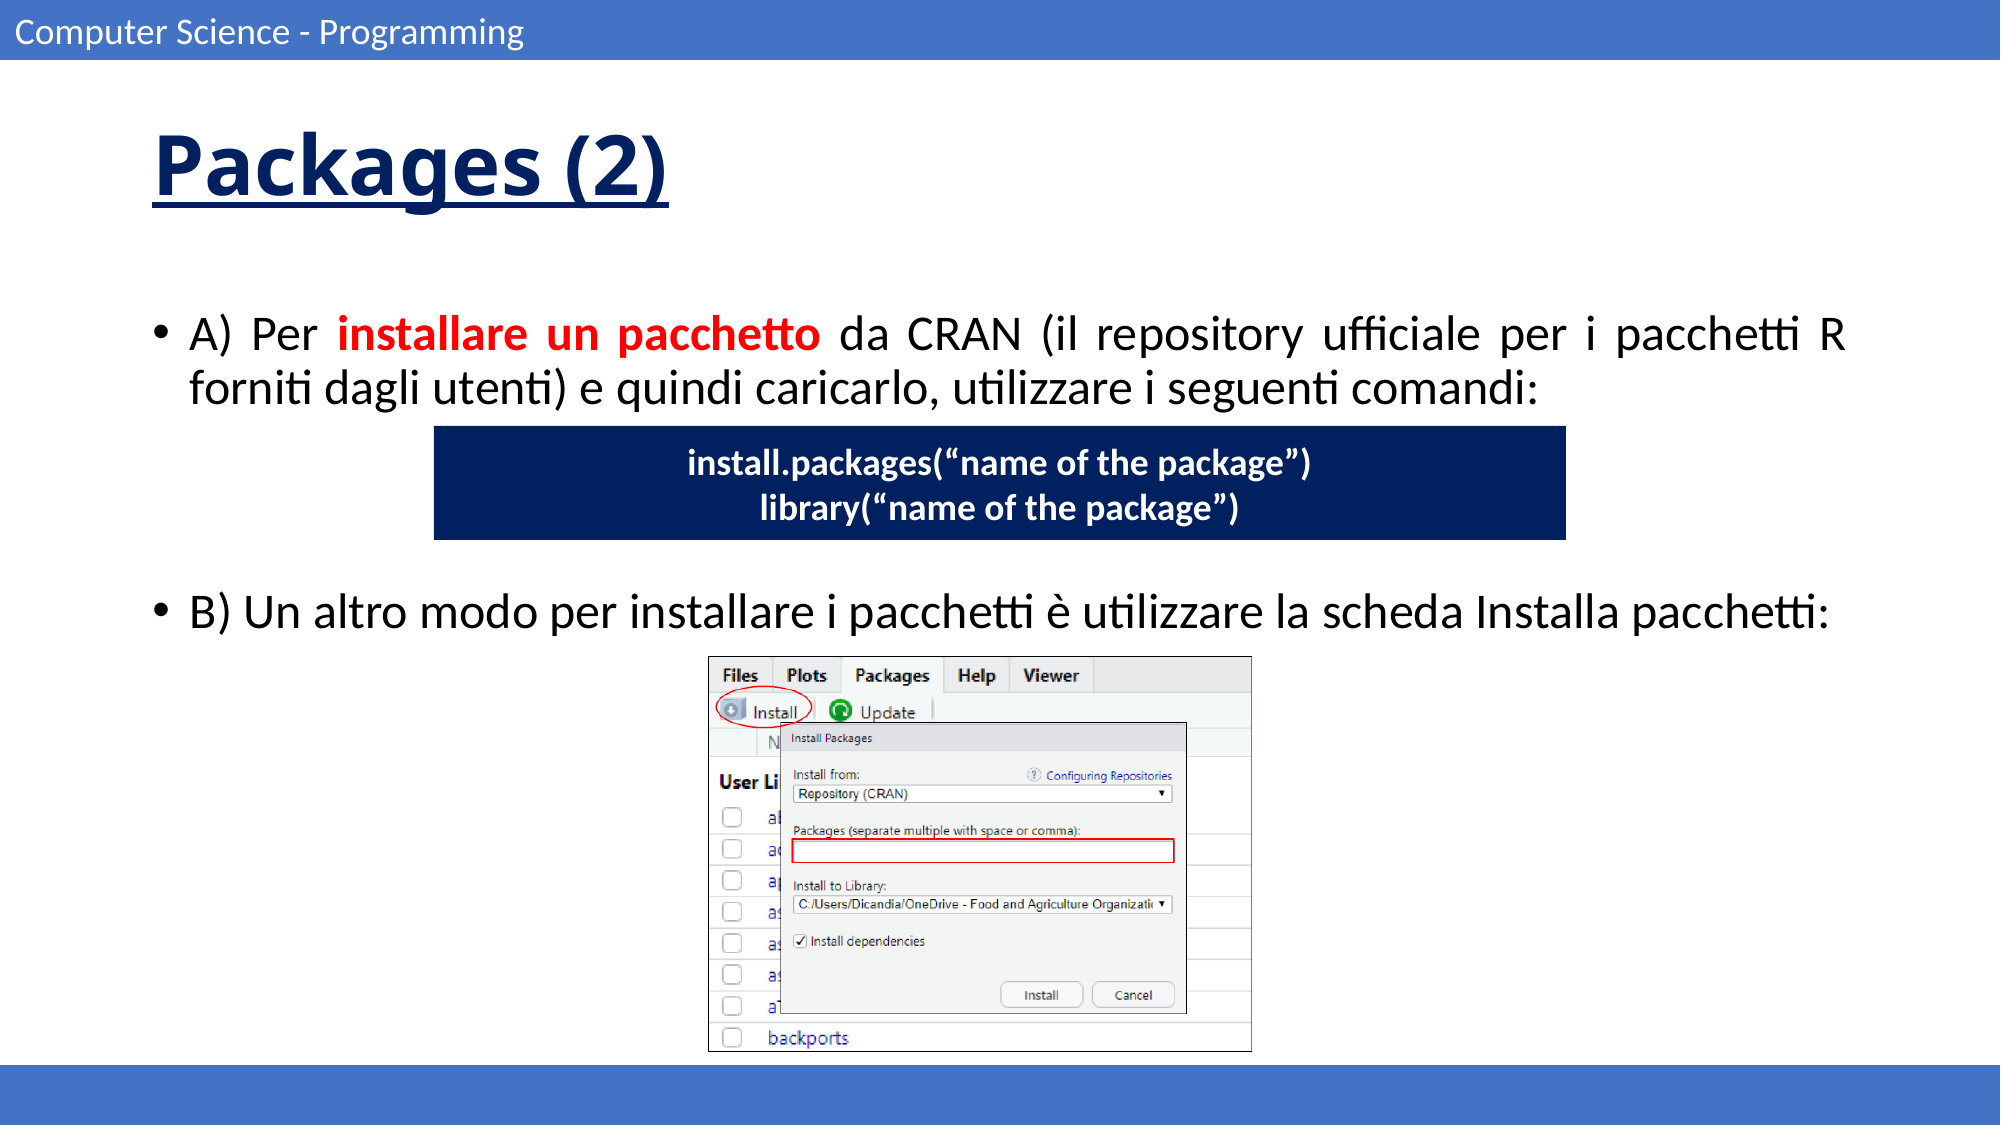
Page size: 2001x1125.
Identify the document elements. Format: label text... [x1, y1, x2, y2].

text_box [0, 1064, 2000, 1125]
list A) Per installare un pacchetto da CRAN (il repository ufficiale per i pacchetti R forniti dagli utenti) e quindi caricarlo, utilizzare i seguenti comandi: B) Un altro modo per installare i pacchetti è utilizzare la scheda Installa pacchetti: [137, 299, 1863, 1014]
text_box Computer Science - Programming [0, 0, 2000, 61]
title Packages (2) [137, 61, 1863, 278]
text_box install.packages(“name of the package”) library(“name of the package”) [433, 425, 1567, 541]
picture [708, 656, 1253, 1053]
